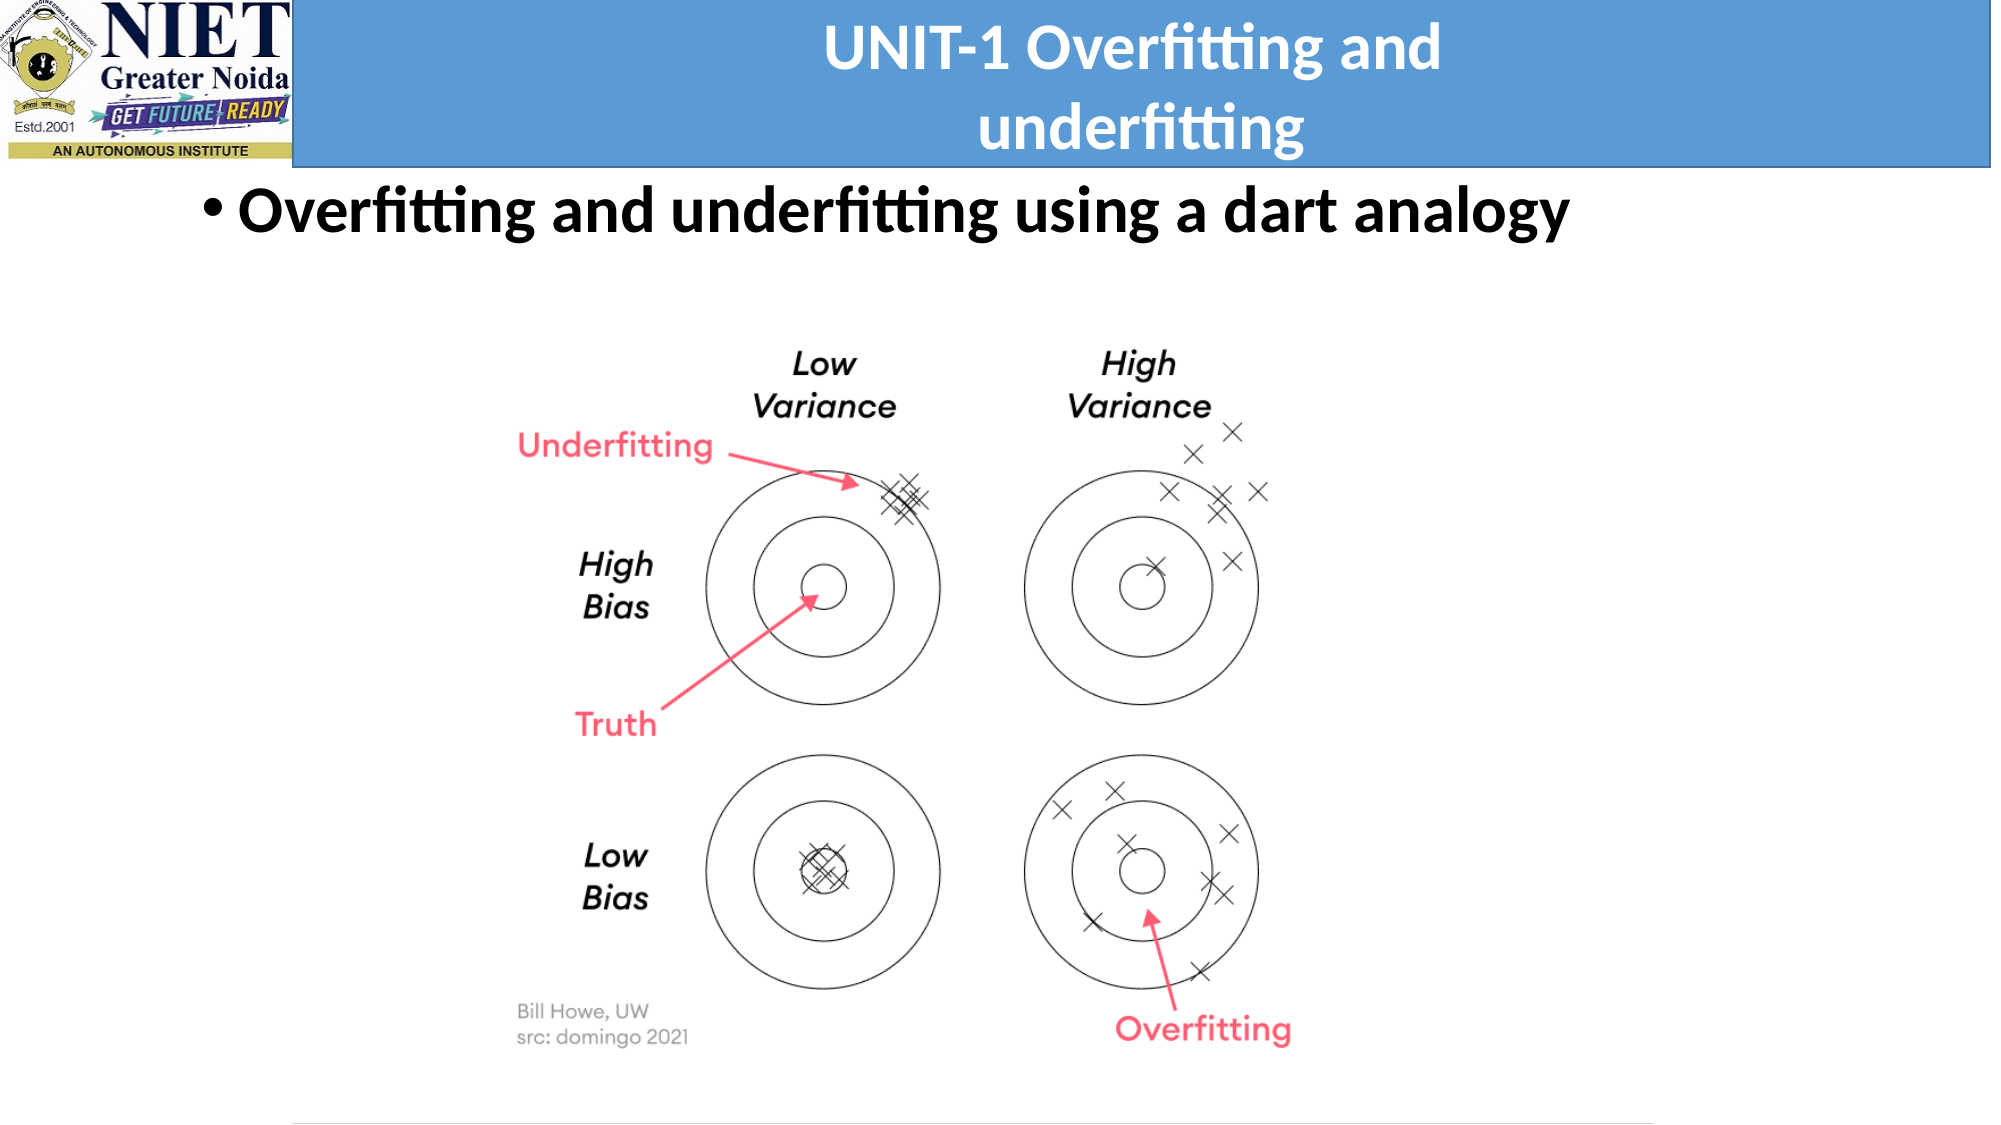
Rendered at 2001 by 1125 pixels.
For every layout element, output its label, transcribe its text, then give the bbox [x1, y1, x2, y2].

text_box UNIT-1 Overfitting and underfitting [292, 0, 1991, 168]
picture [0, 0, 293, 163]
list Overfitting and underfitting using a dart analogy [186, 167, 1991, 1043]
picture [292, 273, 1654, 1125]
